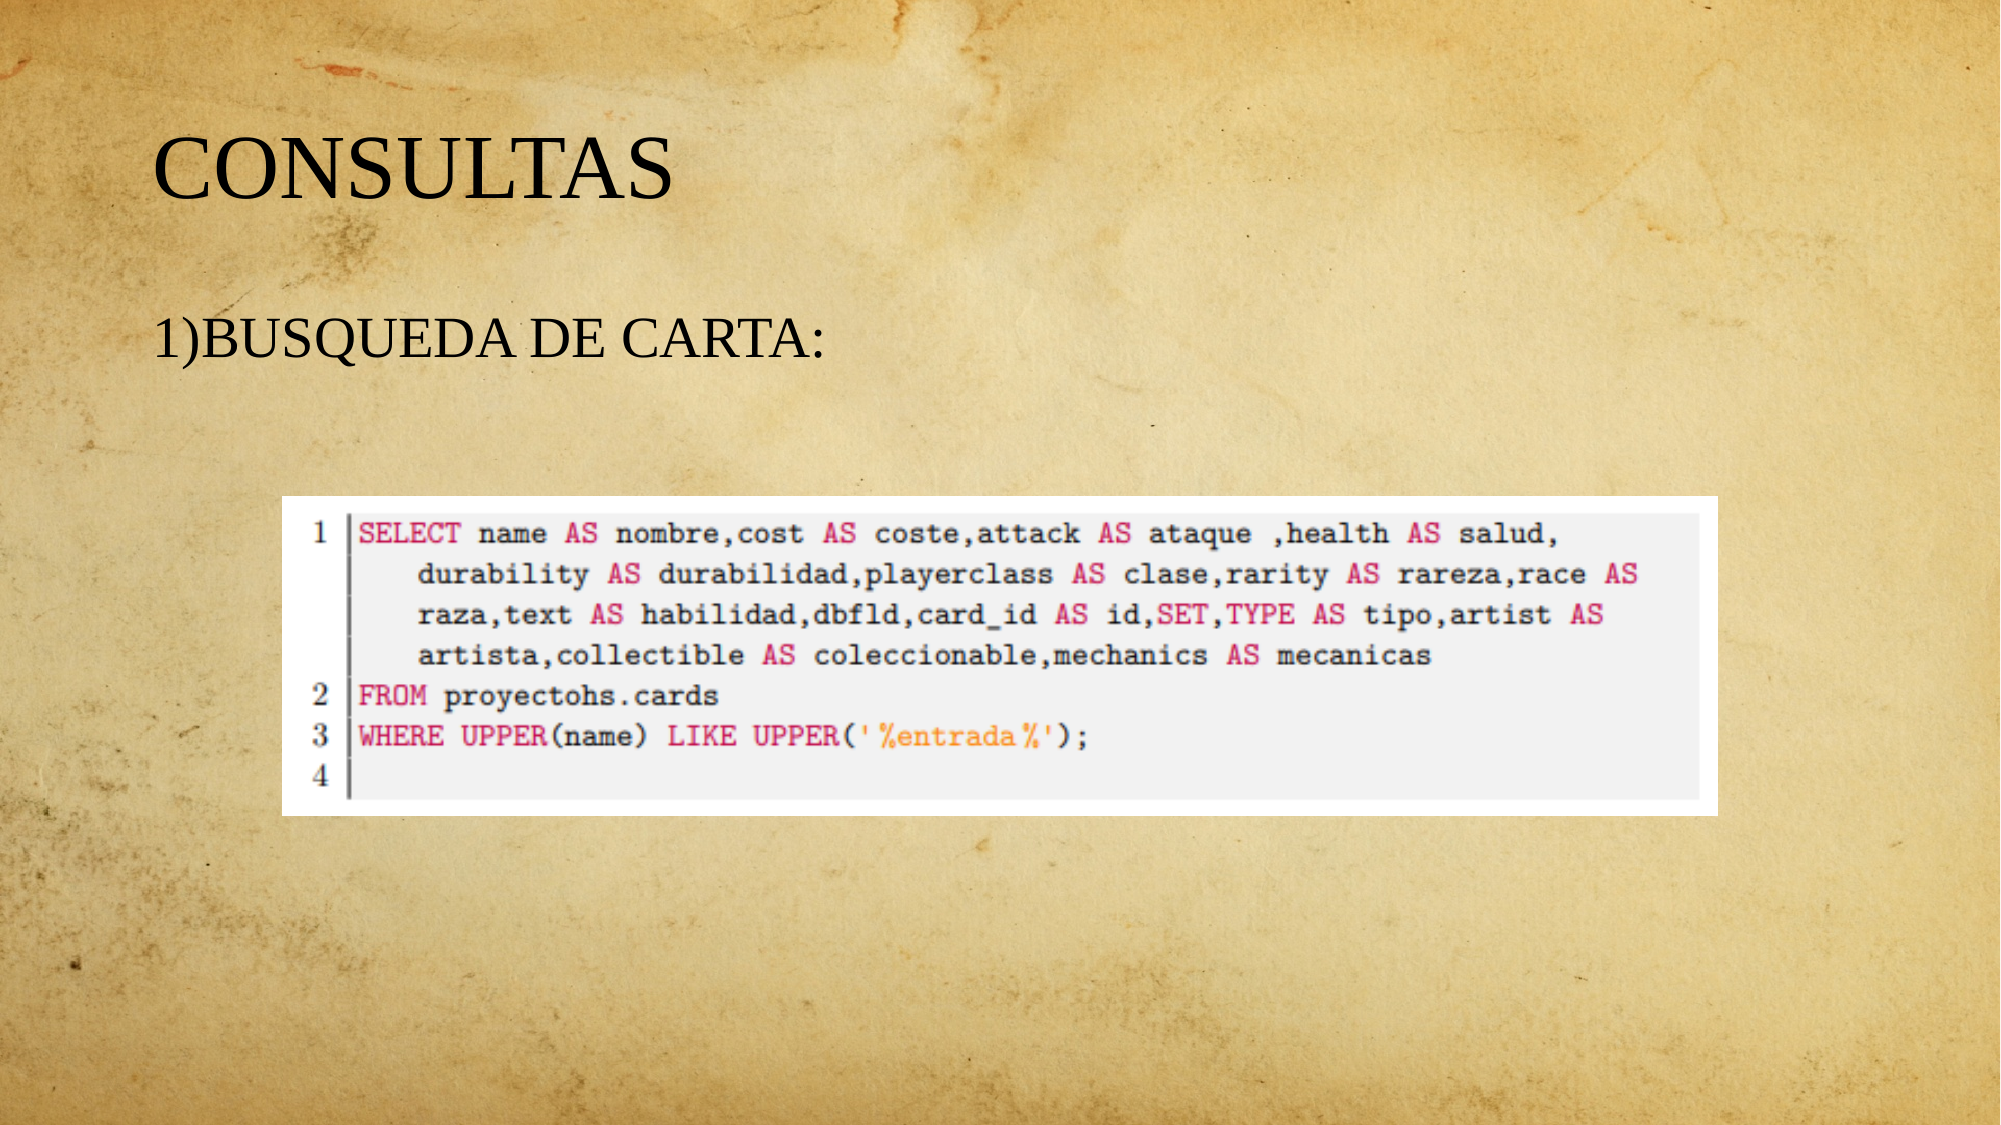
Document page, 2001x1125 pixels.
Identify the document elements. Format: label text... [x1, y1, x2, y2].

picture [0, 0, 2001, 1125]
list 1)BUSQUEDA DE CARTA: [137, 299, 1863, 1014]
title CONSULTAS [137, 59, 1863, 278]
